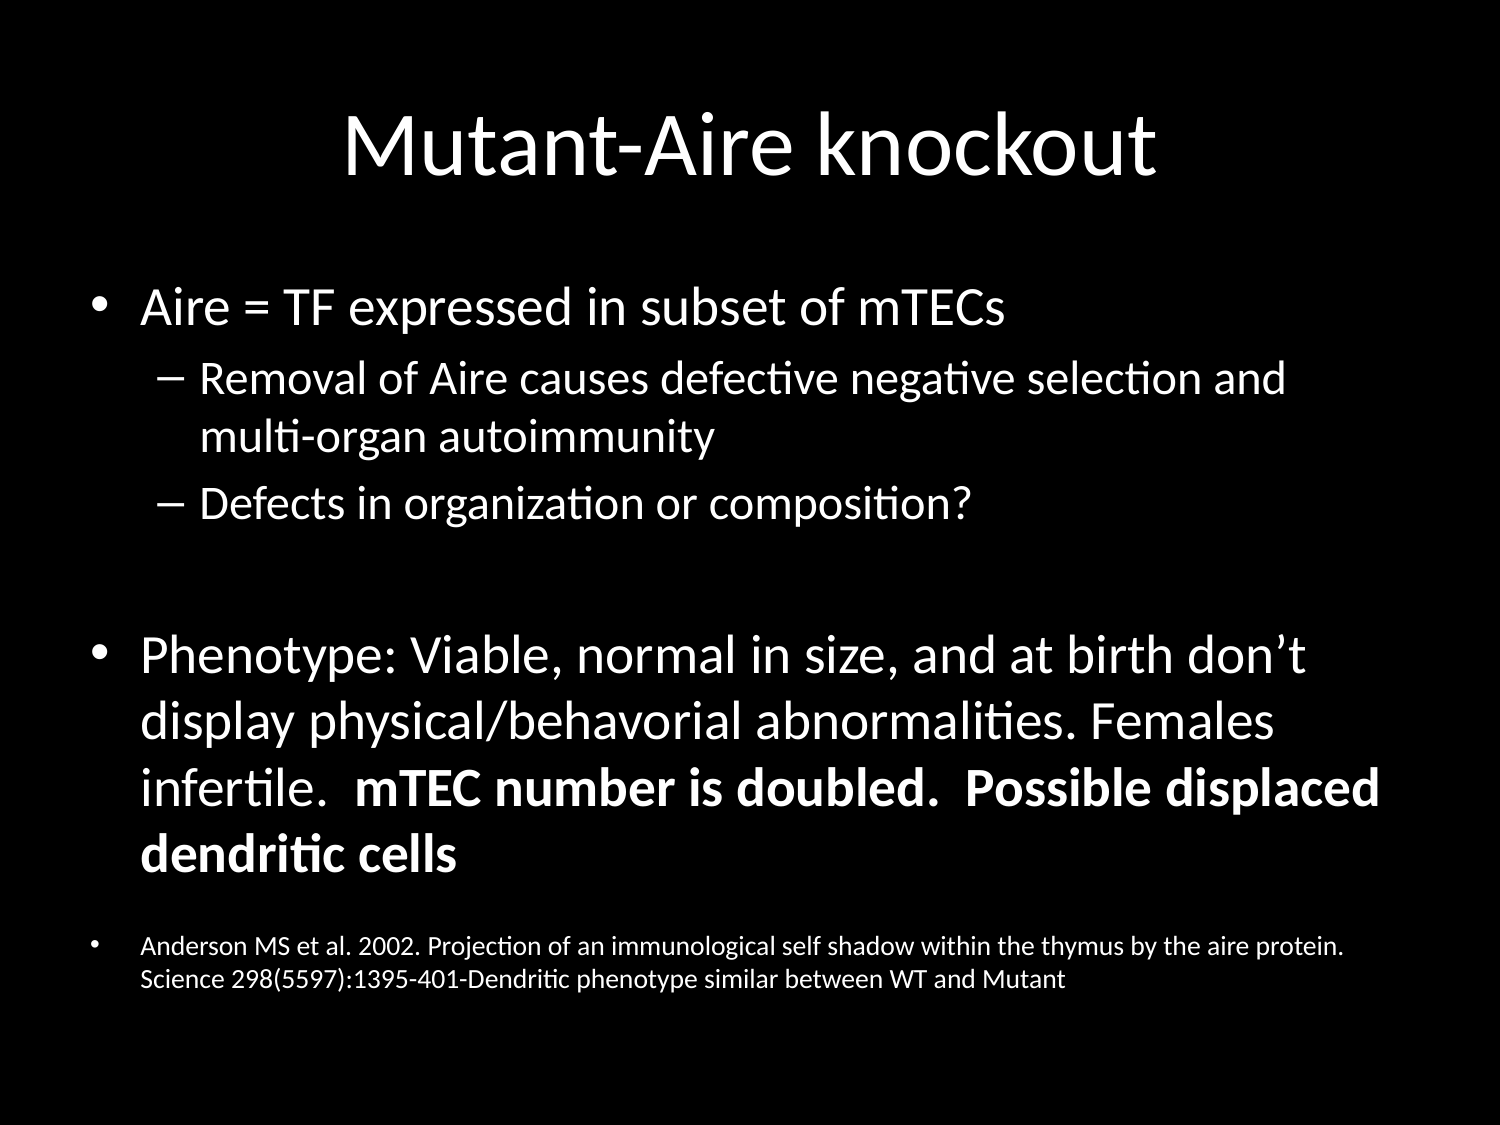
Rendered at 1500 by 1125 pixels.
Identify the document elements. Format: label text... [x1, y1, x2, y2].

title Mutant-Aire knockout [75, 45, 1425, 233]
list Aire = TF expressed in subset of mTECs Removal of Aire causes defective negative selection and multi-organ autoimmunity Defects in organization or composition? Phenotype: Viable, normal in size, and at birth don’t display physical/behavorial abnormalities. Females infertile. mTEC number is doubled. Possible displaced dendritic cells Anderson MS et al. 2002. Projection of an immunological self shadow within the thymus by the aire protein. Science 298(5597):1395-401-Dendritic phenotype similar between WT and Mutant [75, 262, 1425, 1005]
